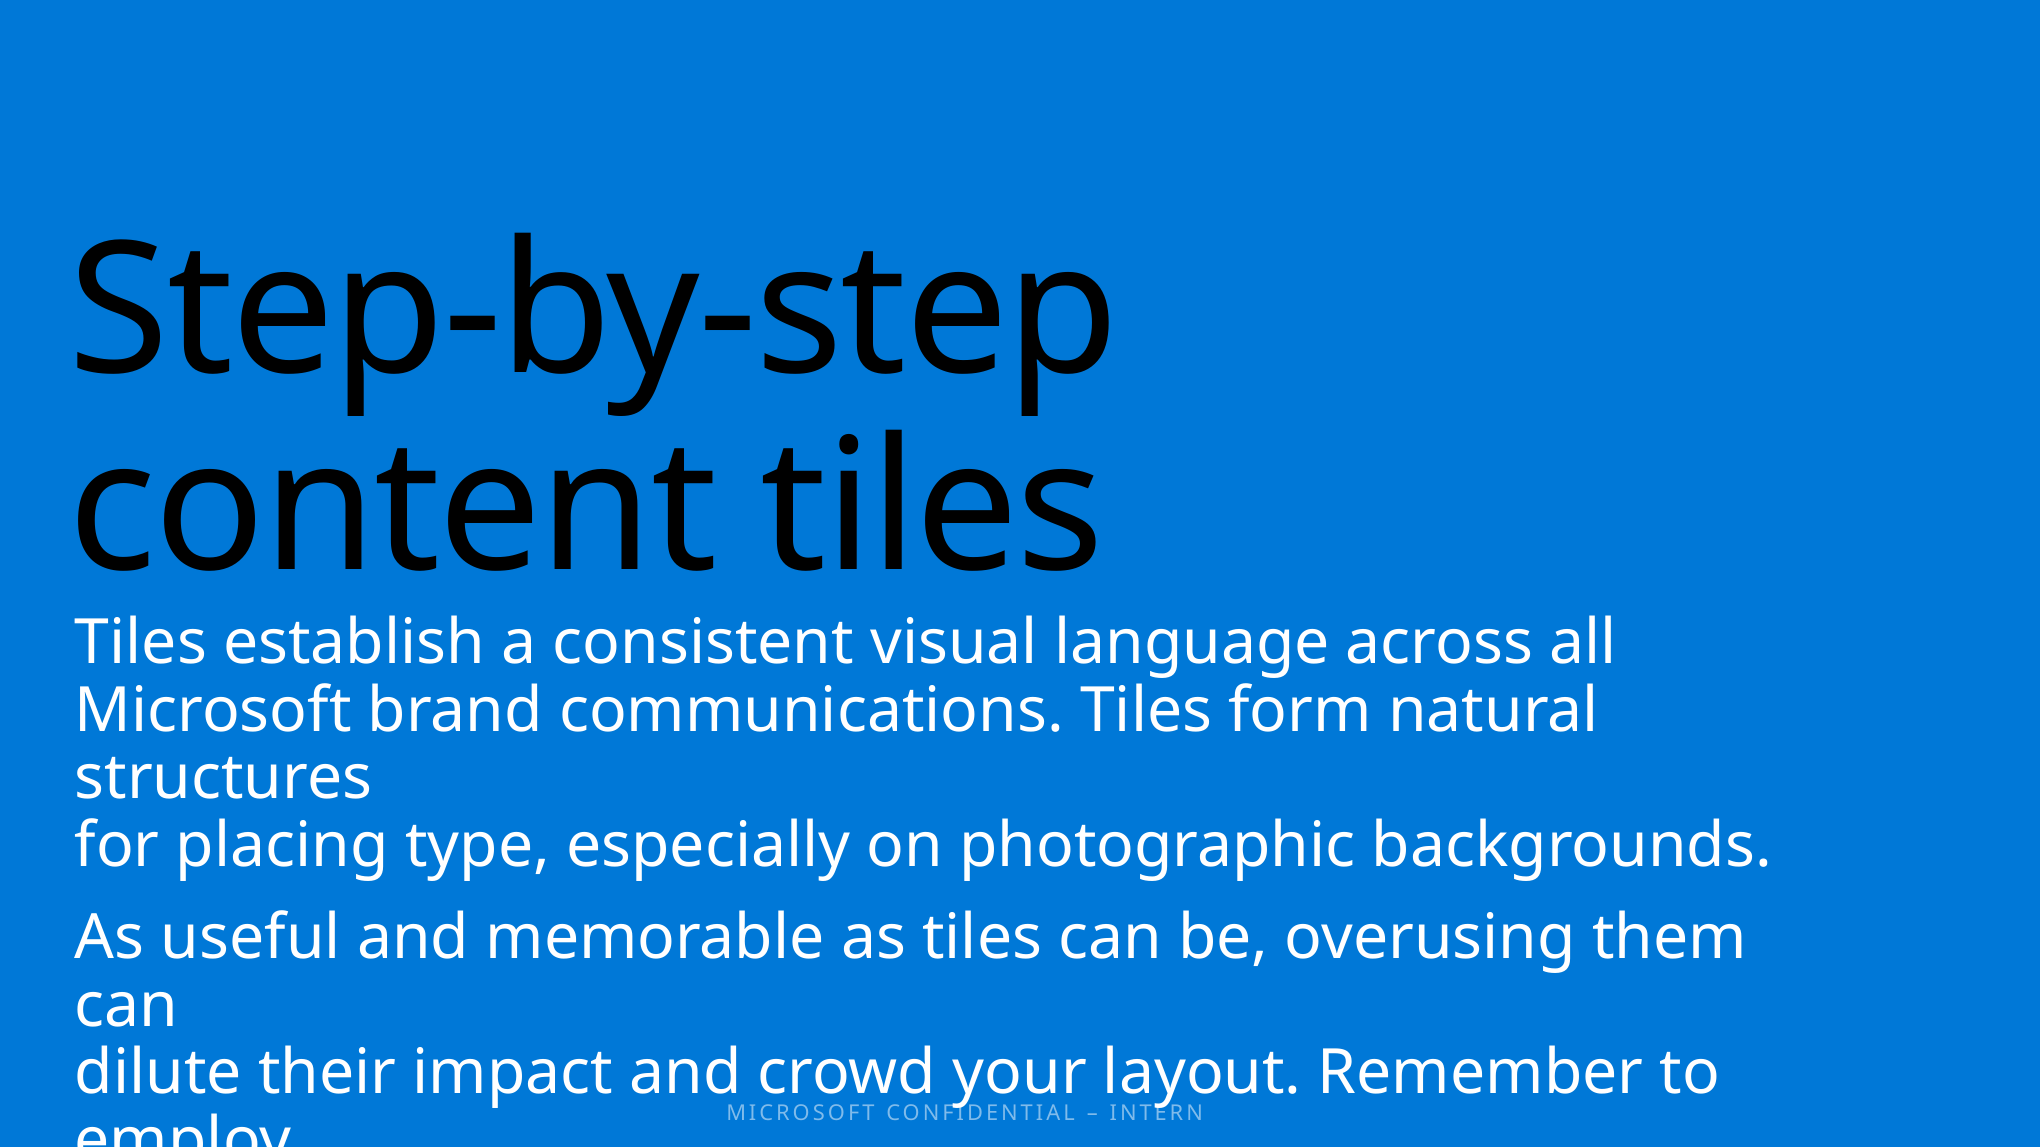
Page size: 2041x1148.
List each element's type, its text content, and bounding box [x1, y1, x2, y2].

text_box Tiles establish a consistent visual language across all Microsoft brand communications. Tiles form natural structures for placing type, especially on photographic backgrounds. As useful and memorable as tiles can be, overusing them can dilute their impact and crowd your layout. Remember to employ a fierce reduction of elements and apply tiles thoughtfully. [44, 586, 1845, 1148]
title Step-by-step content tiles [45, 198, 1996, 500]
